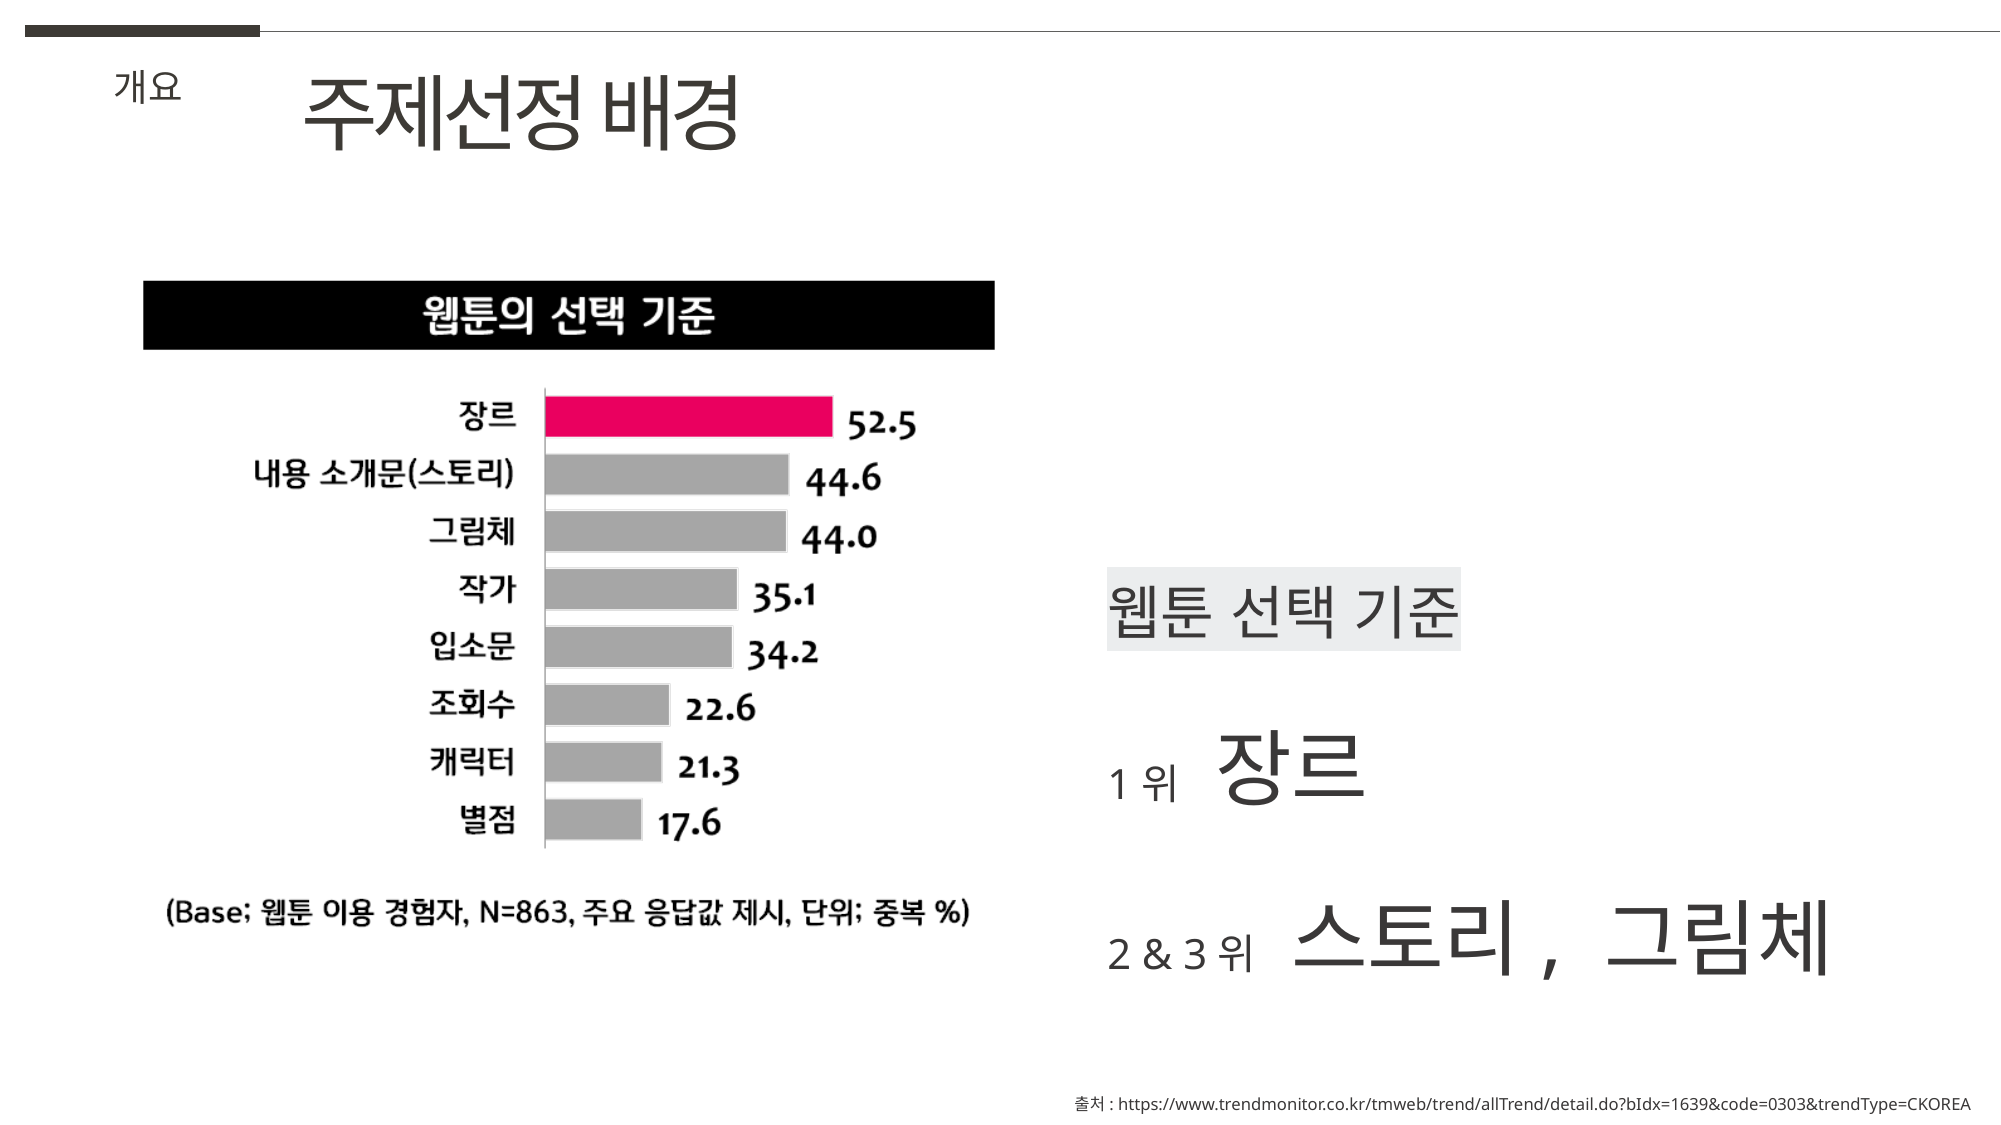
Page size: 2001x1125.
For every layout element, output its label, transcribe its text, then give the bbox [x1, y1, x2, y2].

text_box 주제선정 배경 [287, 54, 762, 169]
text_box 개요 [99, 56, 198, 117]
text_box 웹툰 선택 기준 1위 장르 2 & 3위 스토리, 그림체 [1092, 568, 1967, 994]
text_box 출처: https://www.trendmonitor.co.kr/tmweb/trend/allTrend/detail.do?bIdx=1639&code=0303&trendType=CKOREA [1059, 1086, 2000, 1121]
picture [137, 277, 1000, 948]
